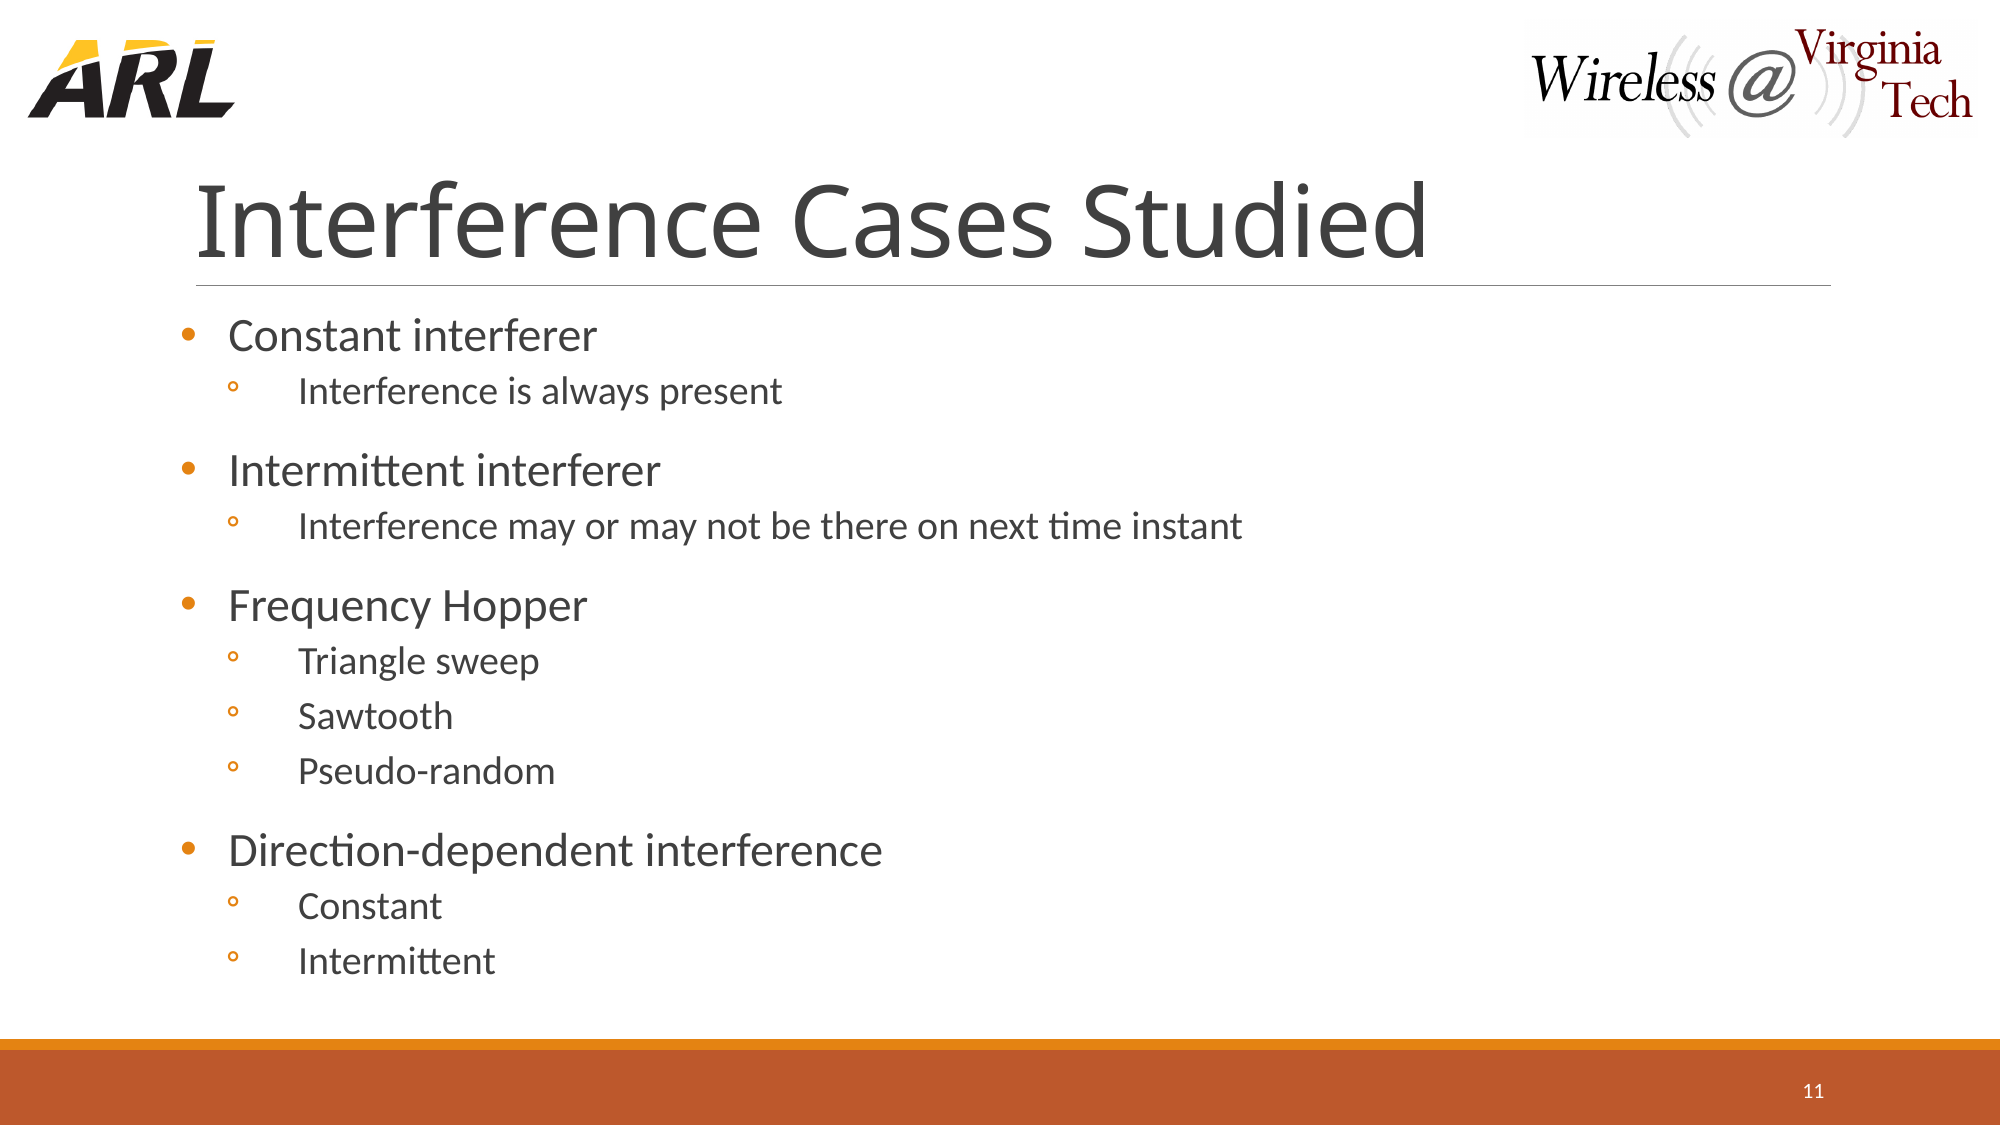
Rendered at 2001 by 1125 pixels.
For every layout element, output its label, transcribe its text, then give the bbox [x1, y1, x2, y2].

picture [0, 0, 263, 158]
title Interference Cases Studied [180, 47, 1830, 285]
list Constant interferer Interference is always present Intermittent interferer Interference may or may not be there on next time instant Frequency Hopper Triangle sweep Sawtooth Pseudo-random Direction-dependent interference Constant Intermittent [180, 302, 1830, 994]
picture [1523, 19, 1979, 139]
slide_number 11 [1624, 1059, 1840, 1120]
